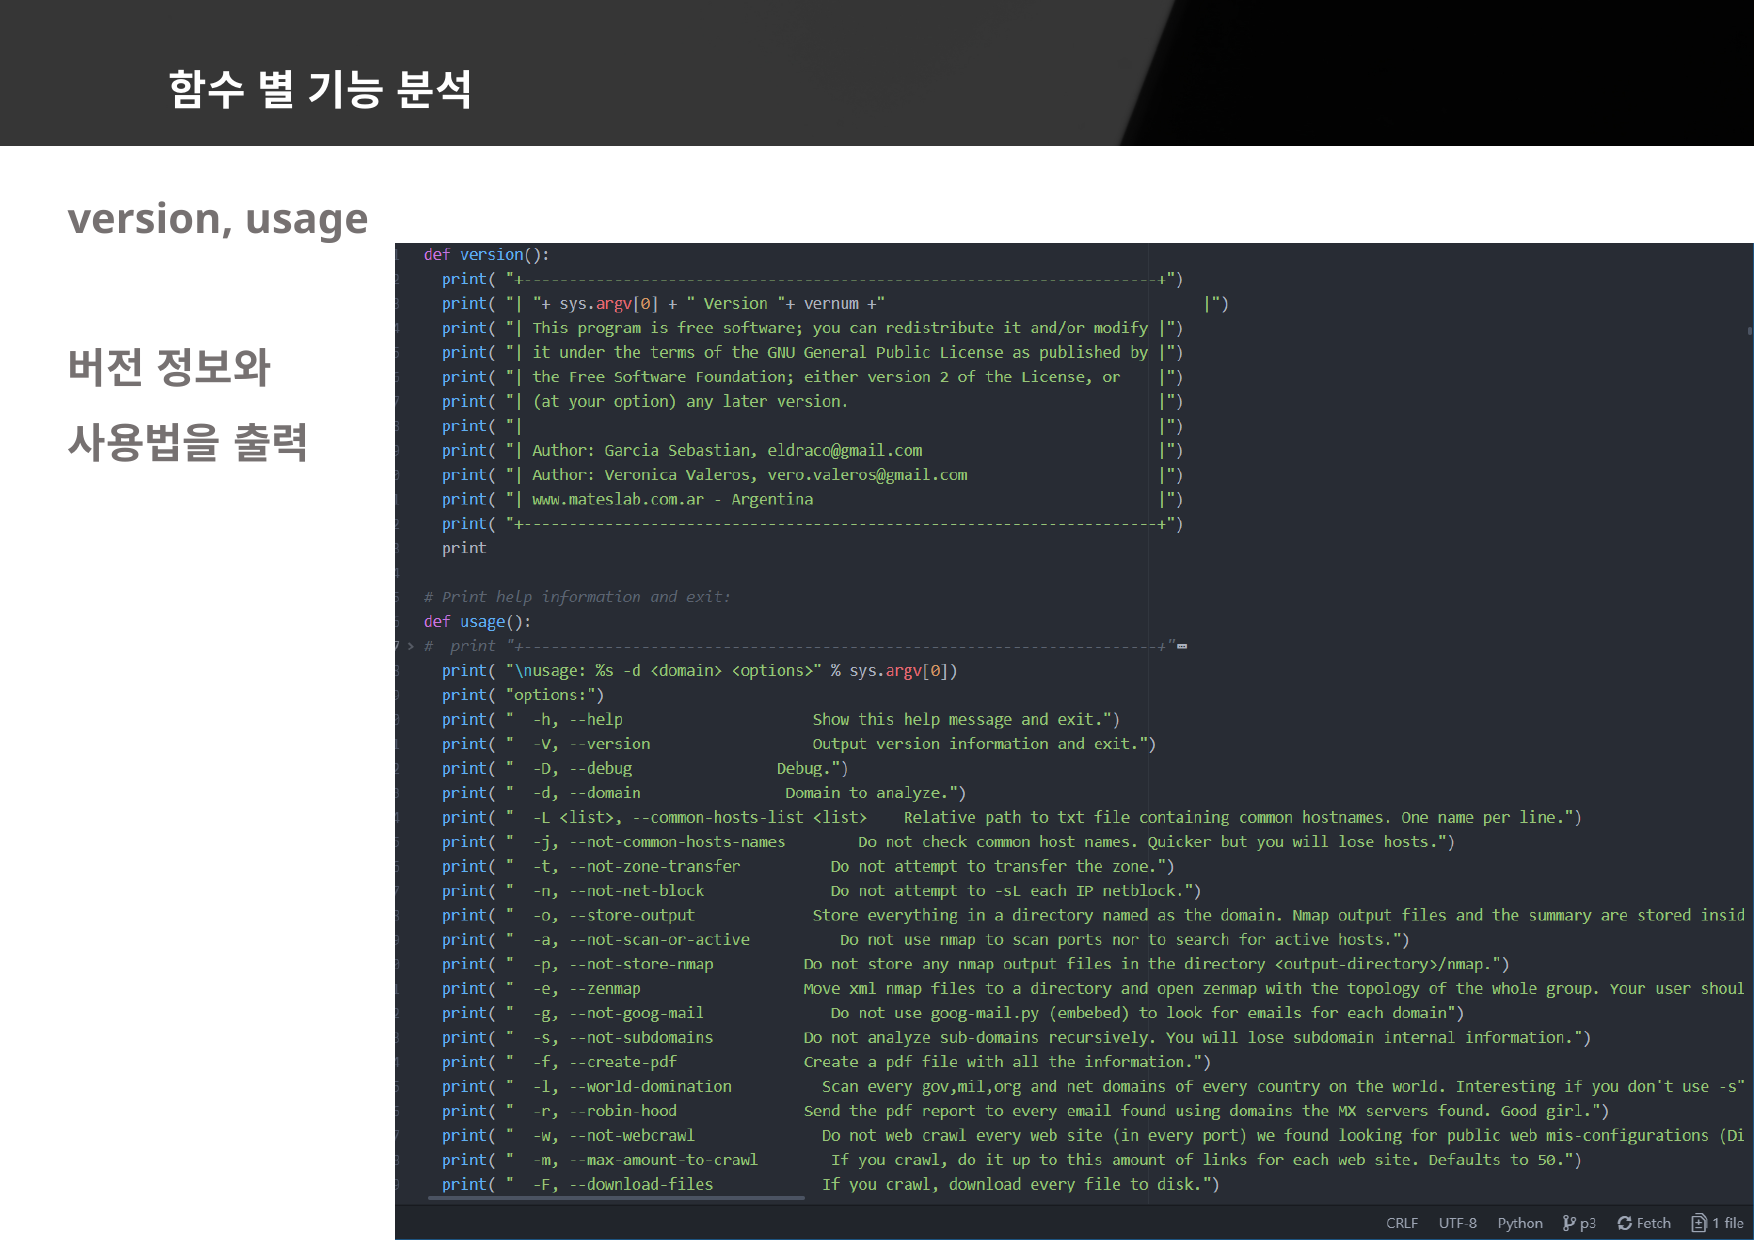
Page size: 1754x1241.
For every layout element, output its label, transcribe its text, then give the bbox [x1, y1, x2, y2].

picture [394, 243, 1754, 1241]
text_box version, usage 버전 정보와 사용법을 출력 [52, 159, 1542, 625]
picture [0, 0, 1754, 146]
